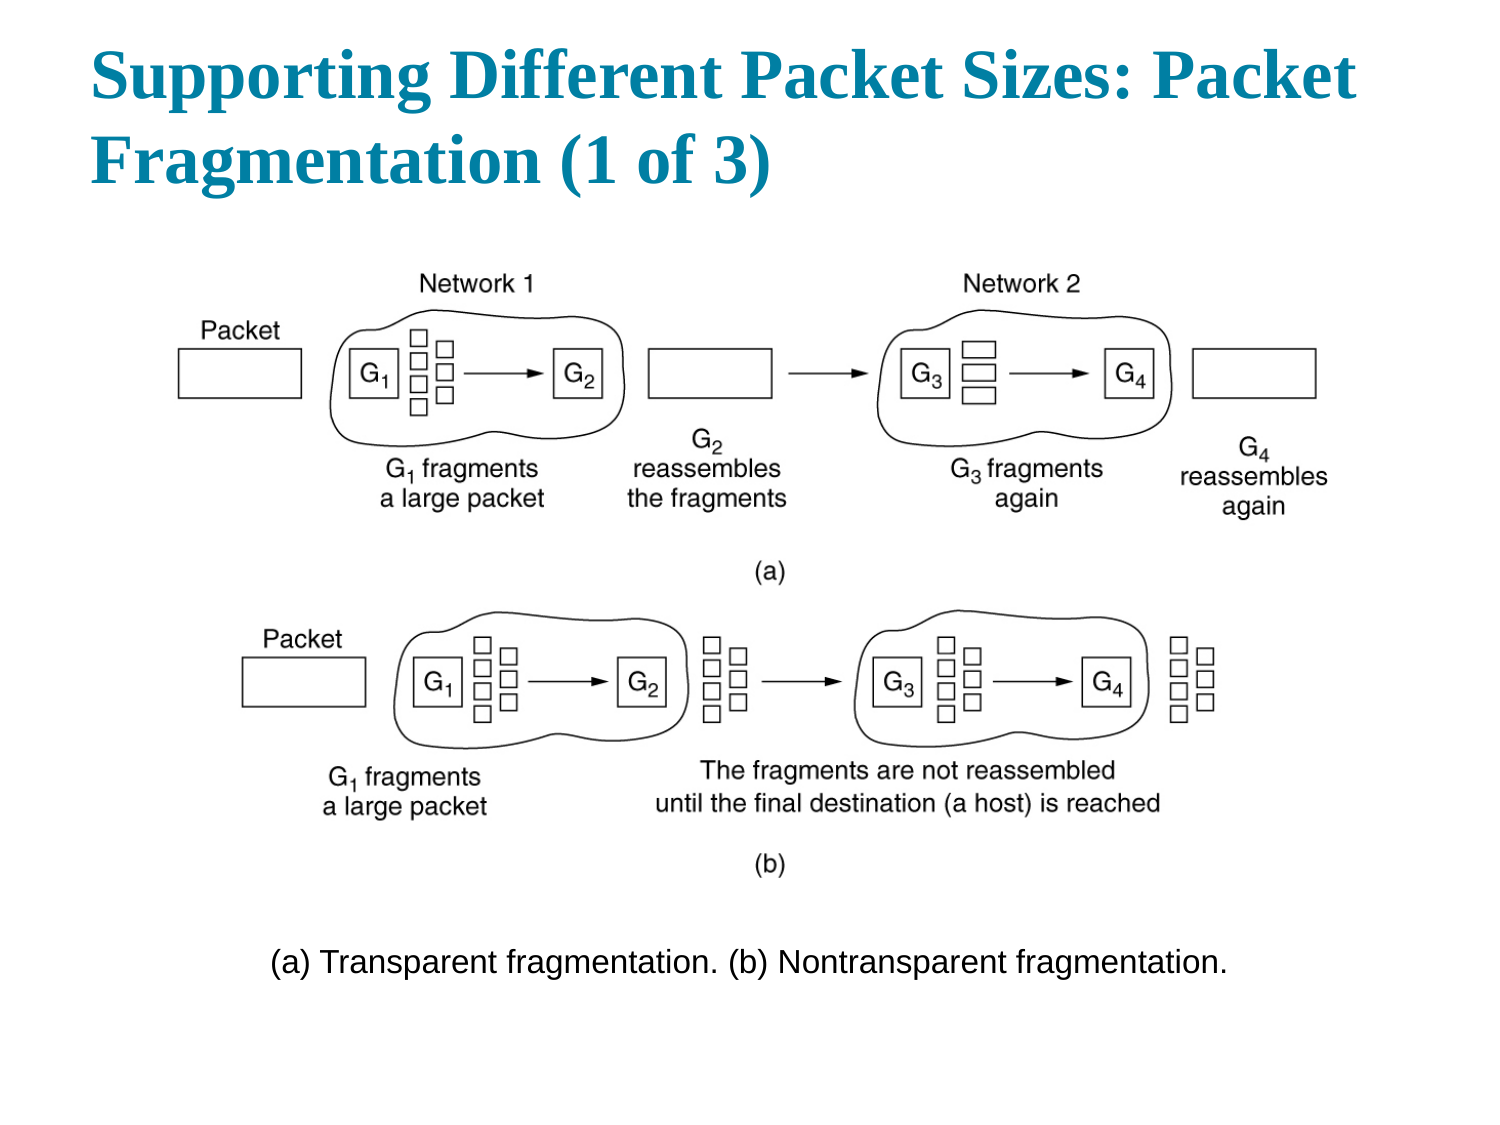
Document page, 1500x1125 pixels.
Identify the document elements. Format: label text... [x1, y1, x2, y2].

picture [172, 270, 1328, 881]
list (a) Transparent fragmentation. (b) Nontransparent fragmentation. [75, 828, 1425, 996]
title Supporting Different Packet Sizes: Packet Fragmentation (1 of 3) [75, 37, 1425, 213]
